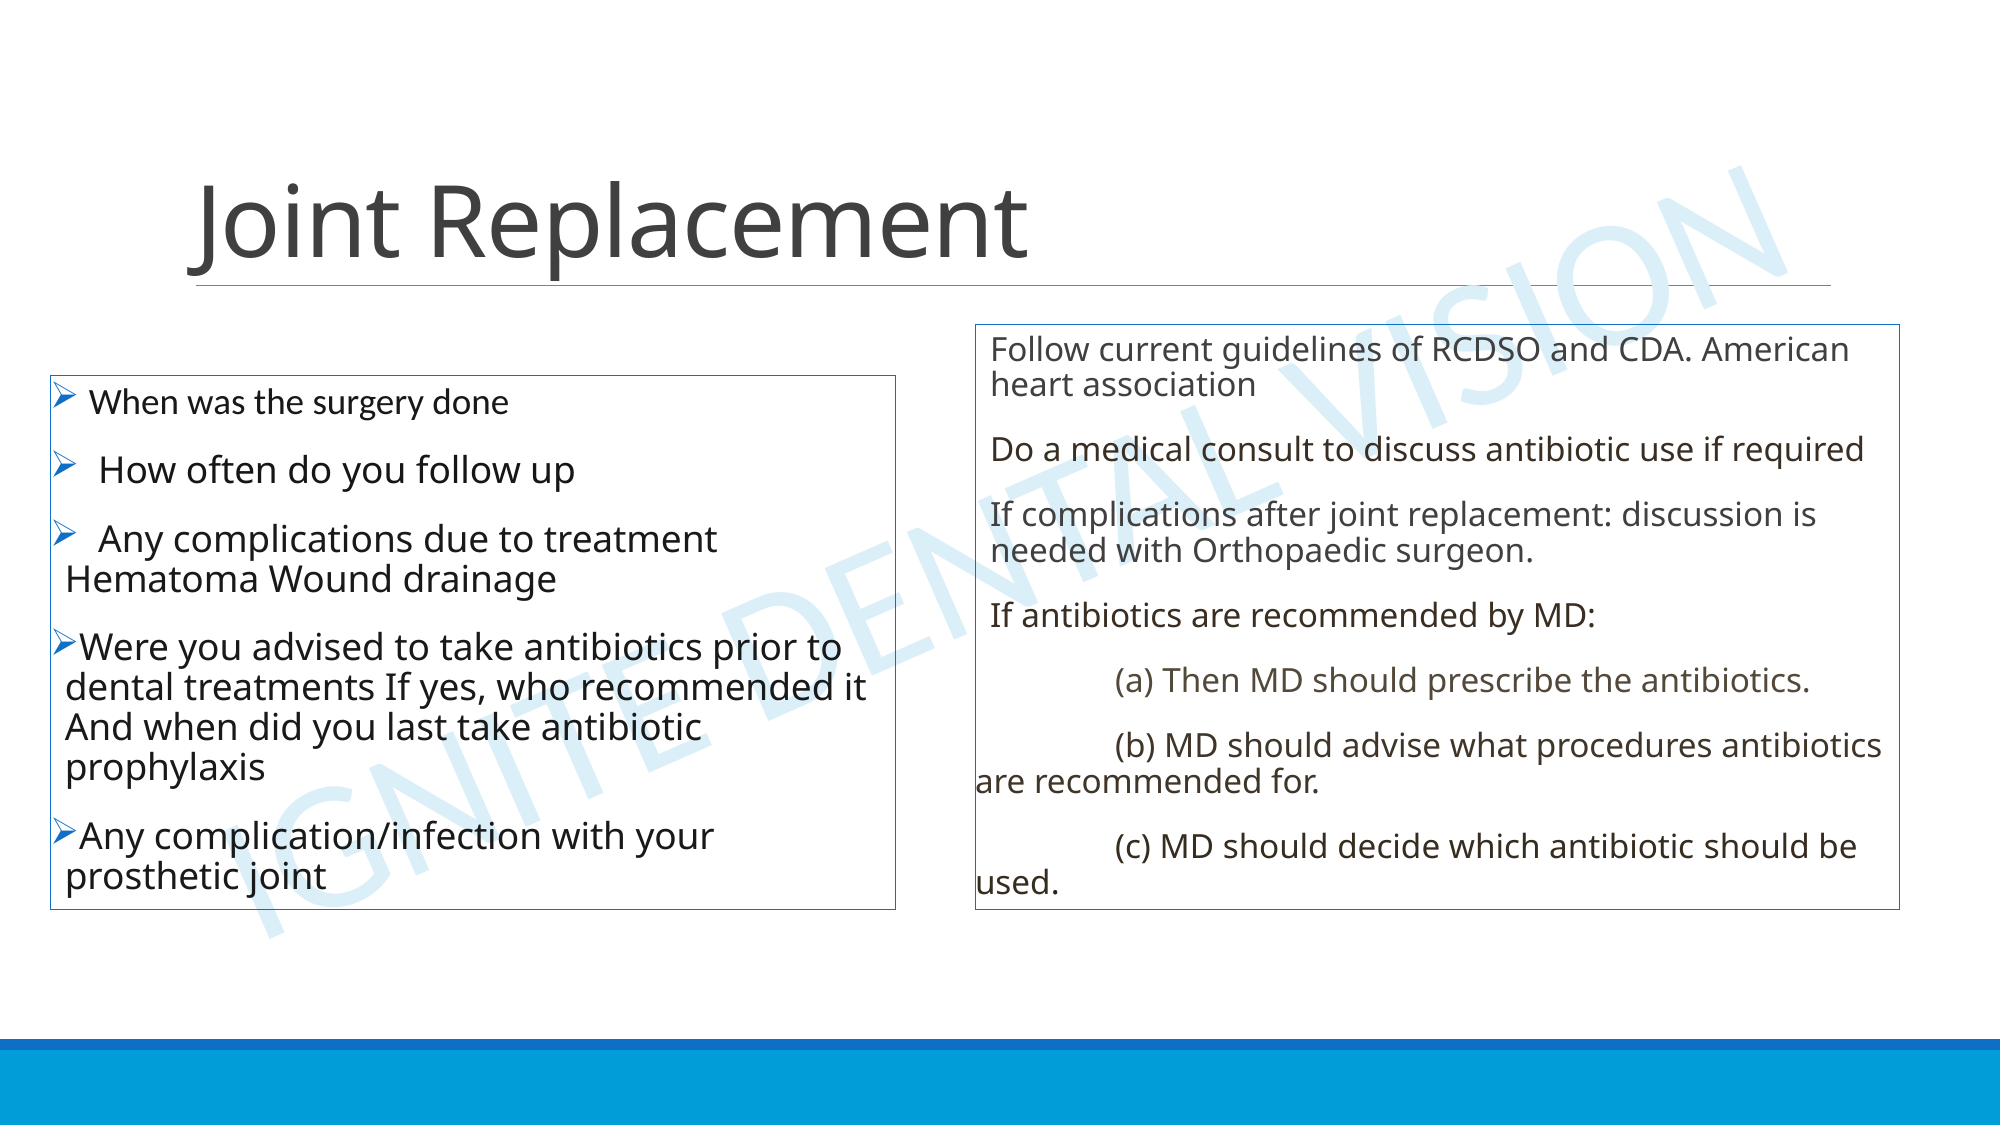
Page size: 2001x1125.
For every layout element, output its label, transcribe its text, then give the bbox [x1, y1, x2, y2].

list When was the surgery done How often do you follow up Any complications due to treatment Hematoma Wound drainage Were you advised to take antibiotics prior to dental treatments If yes, who recommended it And when did you last take antibiotic prophylaxis Any complication/infection with your prosthetic joint [50, 375, 896, 910]
title Joint Replacement [180, 47, 1830, 285]
text_box Follow current guidelines of RCDSO and CDA. American heart association Do a medical consult to discuss antibiotic use if required If complications after joint replacement: discussion is needed with Orthopaedic surgeon. If antibiotics are recommended by MD: (a) Then MD should prescribe the antibiotics. (b) MD should advise what procedures antibiotics are recommended for. (c) MD should decide which antibiotic should be used. [975, 324, 1900, 910]
